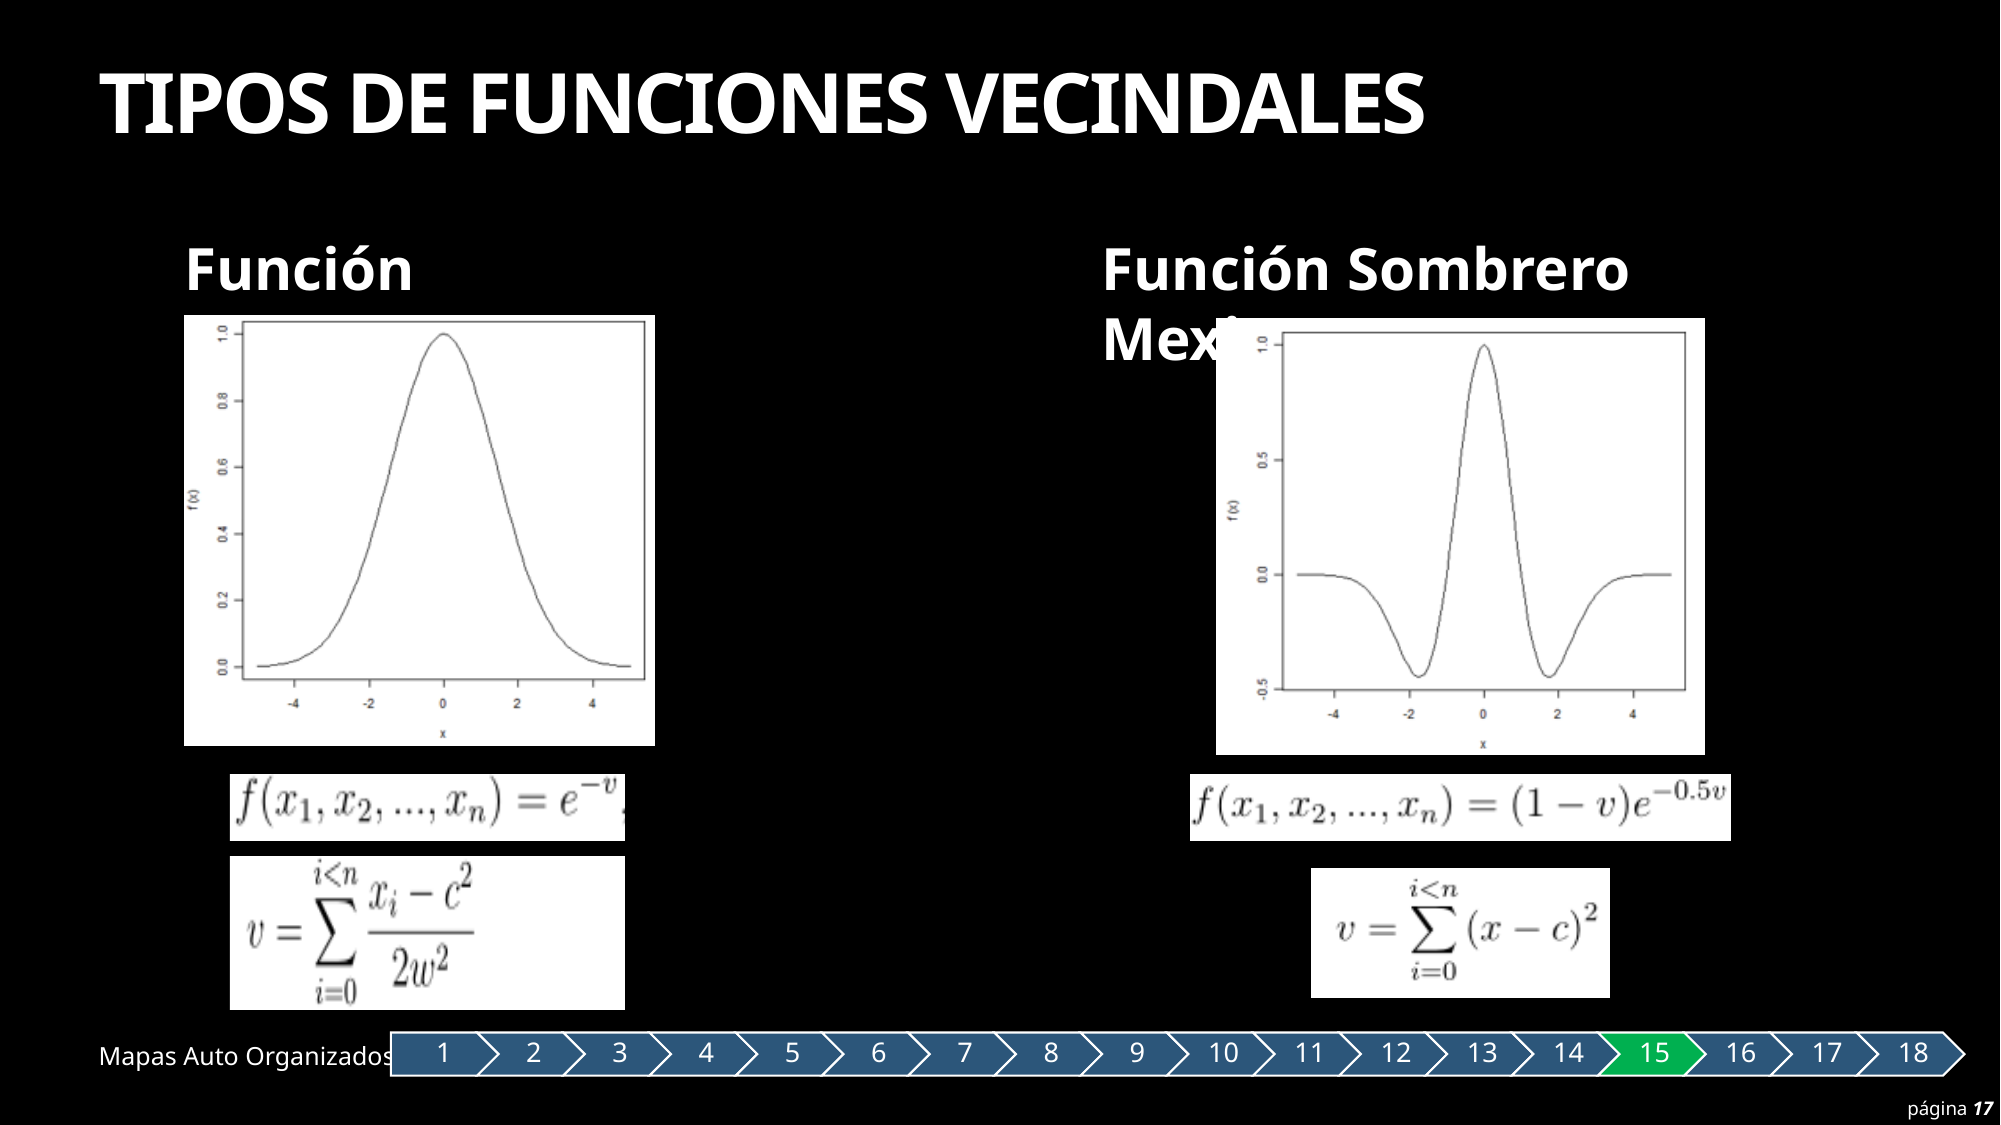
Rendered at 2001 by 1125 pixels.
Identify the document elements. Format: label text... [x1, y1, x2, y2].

picture [1190, 774, 1731, 841]
footer Mapas Auto Organizados [98, 1036, 389, 1074]
picture [1311, 868, 1610, 998]
picture [1216, 318, 1705, 755]
text_box Función Sombrero Mexicano [1101, 232, 1876, 317]
text_box Función Gaussiana [184, 232, 688, 317]
picture [229, 856, 625, 1010]
title TIPOS DE FUNCIONES VECINDALES [98, 70, 1735, 142]
slide_number página 17 [1903, 1096, 1994, 1123]
picture [229, 774, 625, 841]
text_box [390, 1024, 1965, 1084]
picture [184, 315, 655, 746]
